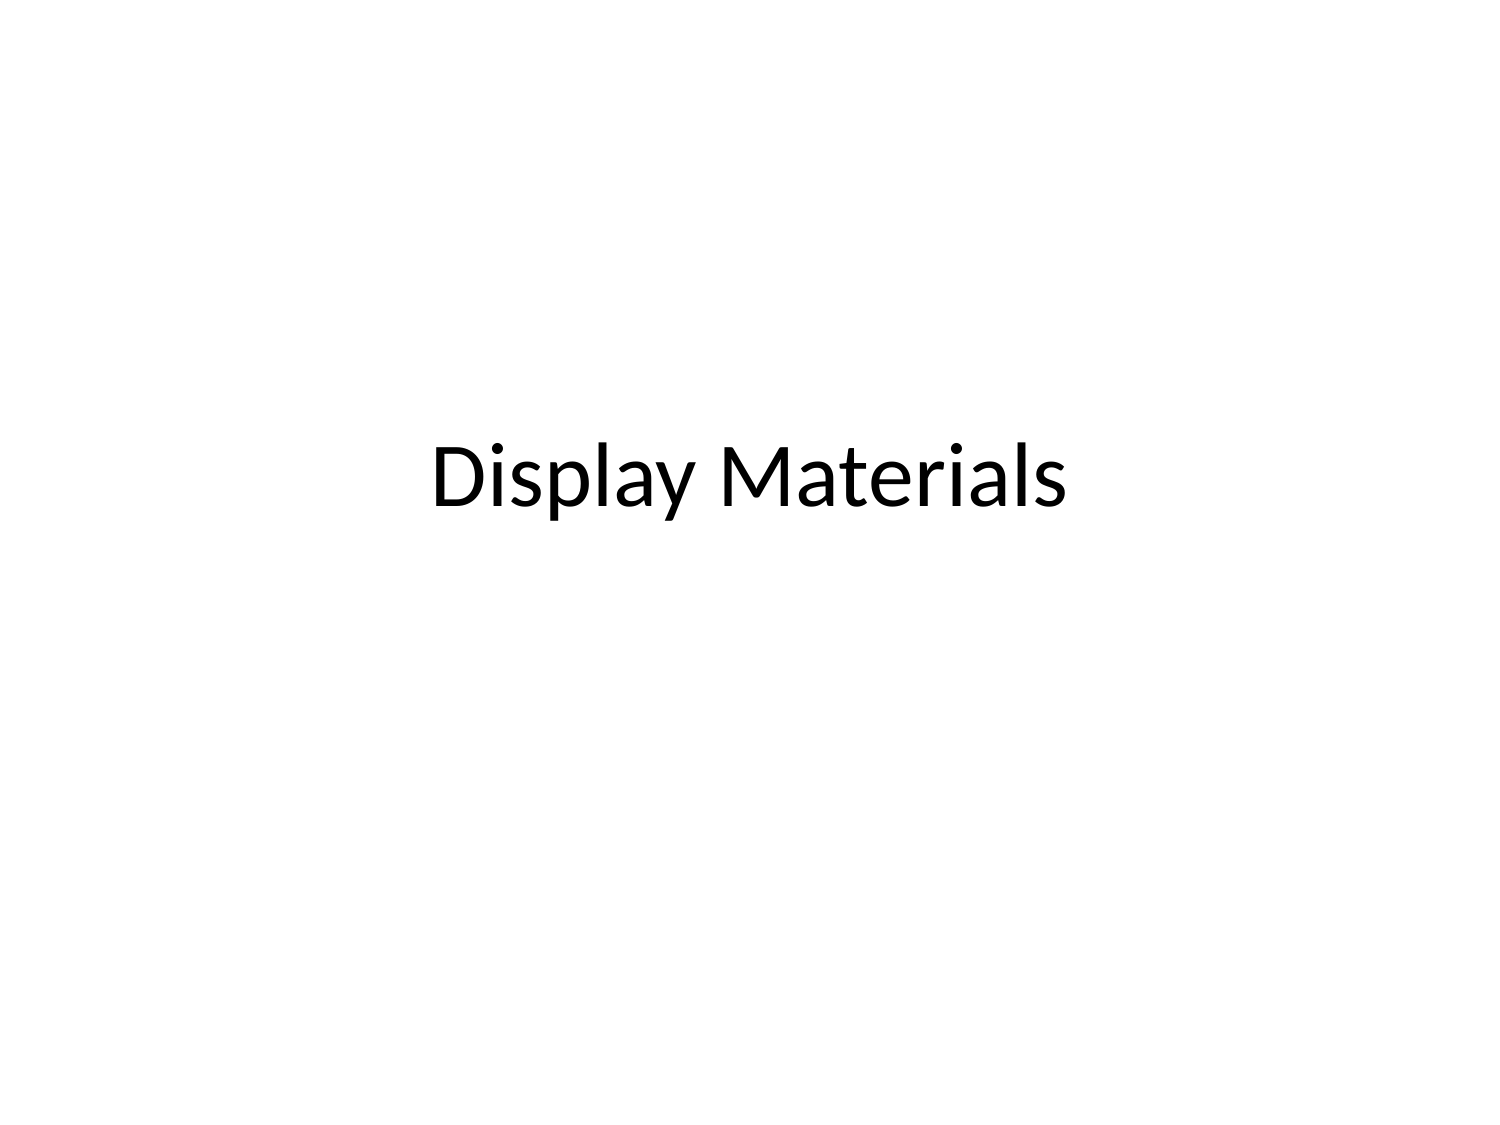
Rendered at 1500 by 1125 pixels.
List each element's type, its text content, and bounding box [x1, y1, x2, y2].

title Display Materials [112, 349, 1388, 591]
